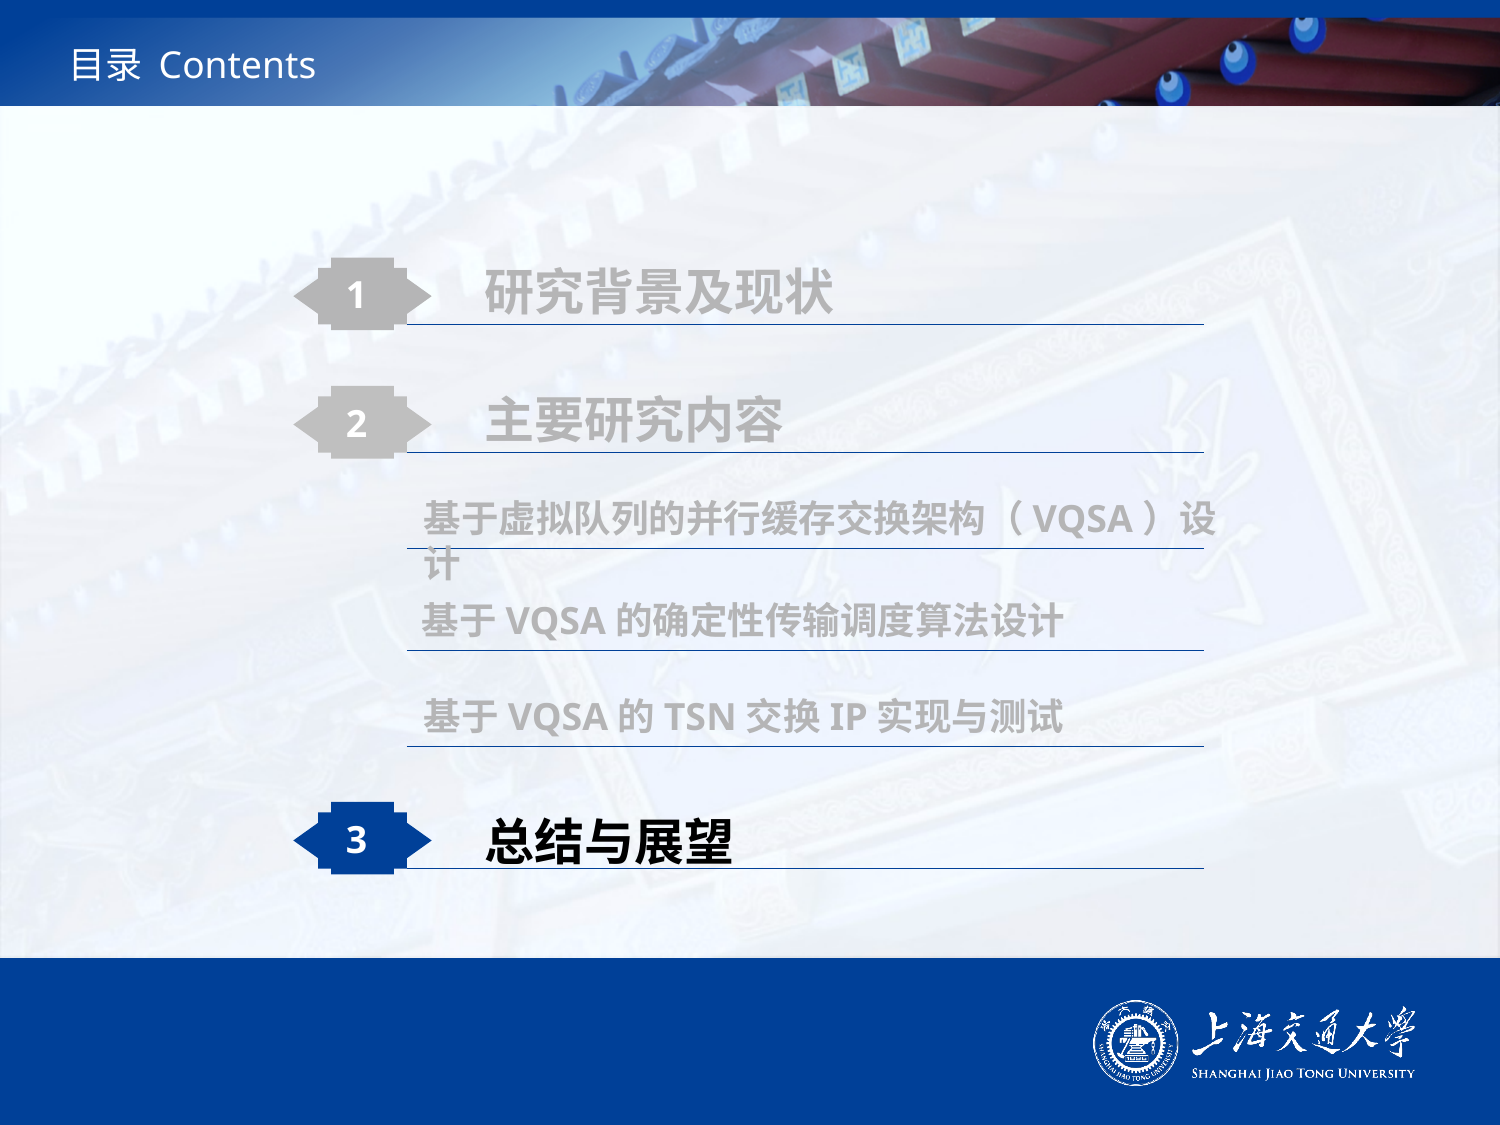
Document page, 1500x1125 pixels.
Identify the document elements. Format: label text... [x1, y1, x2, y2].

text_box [293, 385, 432, 459]
text_box 基于VQSA的TSN交换IP实现与测试 [409, 685, 1227, 746]
text_box 研究背景及现状 [469, 252, 1082, 324]
text_box 主要研究内容 [469, 381, 964, 452]
picture [0, 18, 1500, 958]
picture [1093, 1000, 1415, 1086]
text_box 基于VQSA的确定性传输调度算法设计 [406, 589, 1190, 650]
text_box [293, 801, 432, 875]
text_box 总结与展望 [469, 869, 1000, 878]
text_box 总结与展望 [469, 802, 1000, 868]
title 目录 Contents [53, 38, 1116, 94]
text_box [293, 257, 432, 331]
text_box 基于虚拟队列的并行缓存交换架构（VQSA）设计 [408, 487, 1267, 592]
